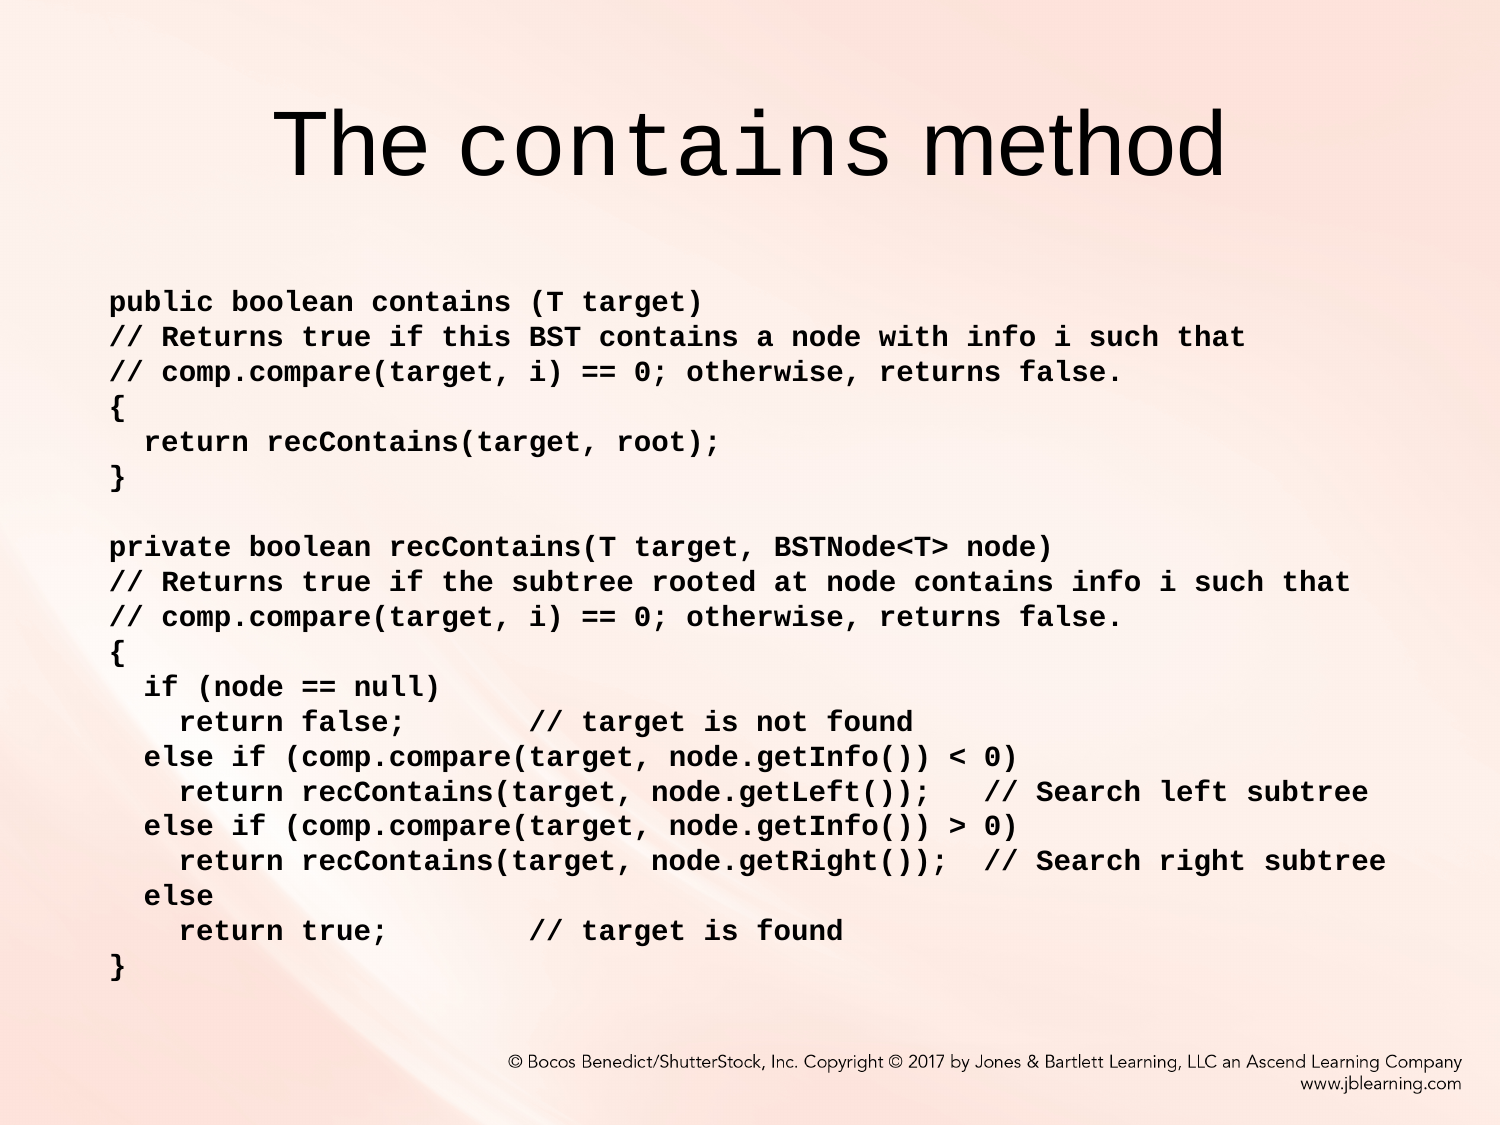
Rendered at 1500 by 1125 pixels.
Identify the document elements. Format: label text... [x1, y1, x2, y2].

picture [0, 0, 1500, 1125]
title The contains method [75, 45, 1425, 233]
text_box public boolean contains (T target) // Returns true if this BST contains a node with info i such that // comp.compare(target, i) == 0; otherwise, returns false. { return recContains(target, root); } private boolean recContains(T target, BSTNode<T> node) // Returns true if the subtree rooted at node contains info i such that // comp.compare(target, i) == 0; otherwise, returns false. { if (node == null) return false; // target is not found else if (comp.compare(target, node.getInfo()) < 0) return recContains(target, node.getLeft()); // Search left subtree else if (comp.compare(target, node.getInfo()) > 0) return recContains(target, node.getRight()); // Search right subtree else return true; // target is found } [93, 274, 1402, 1024]
